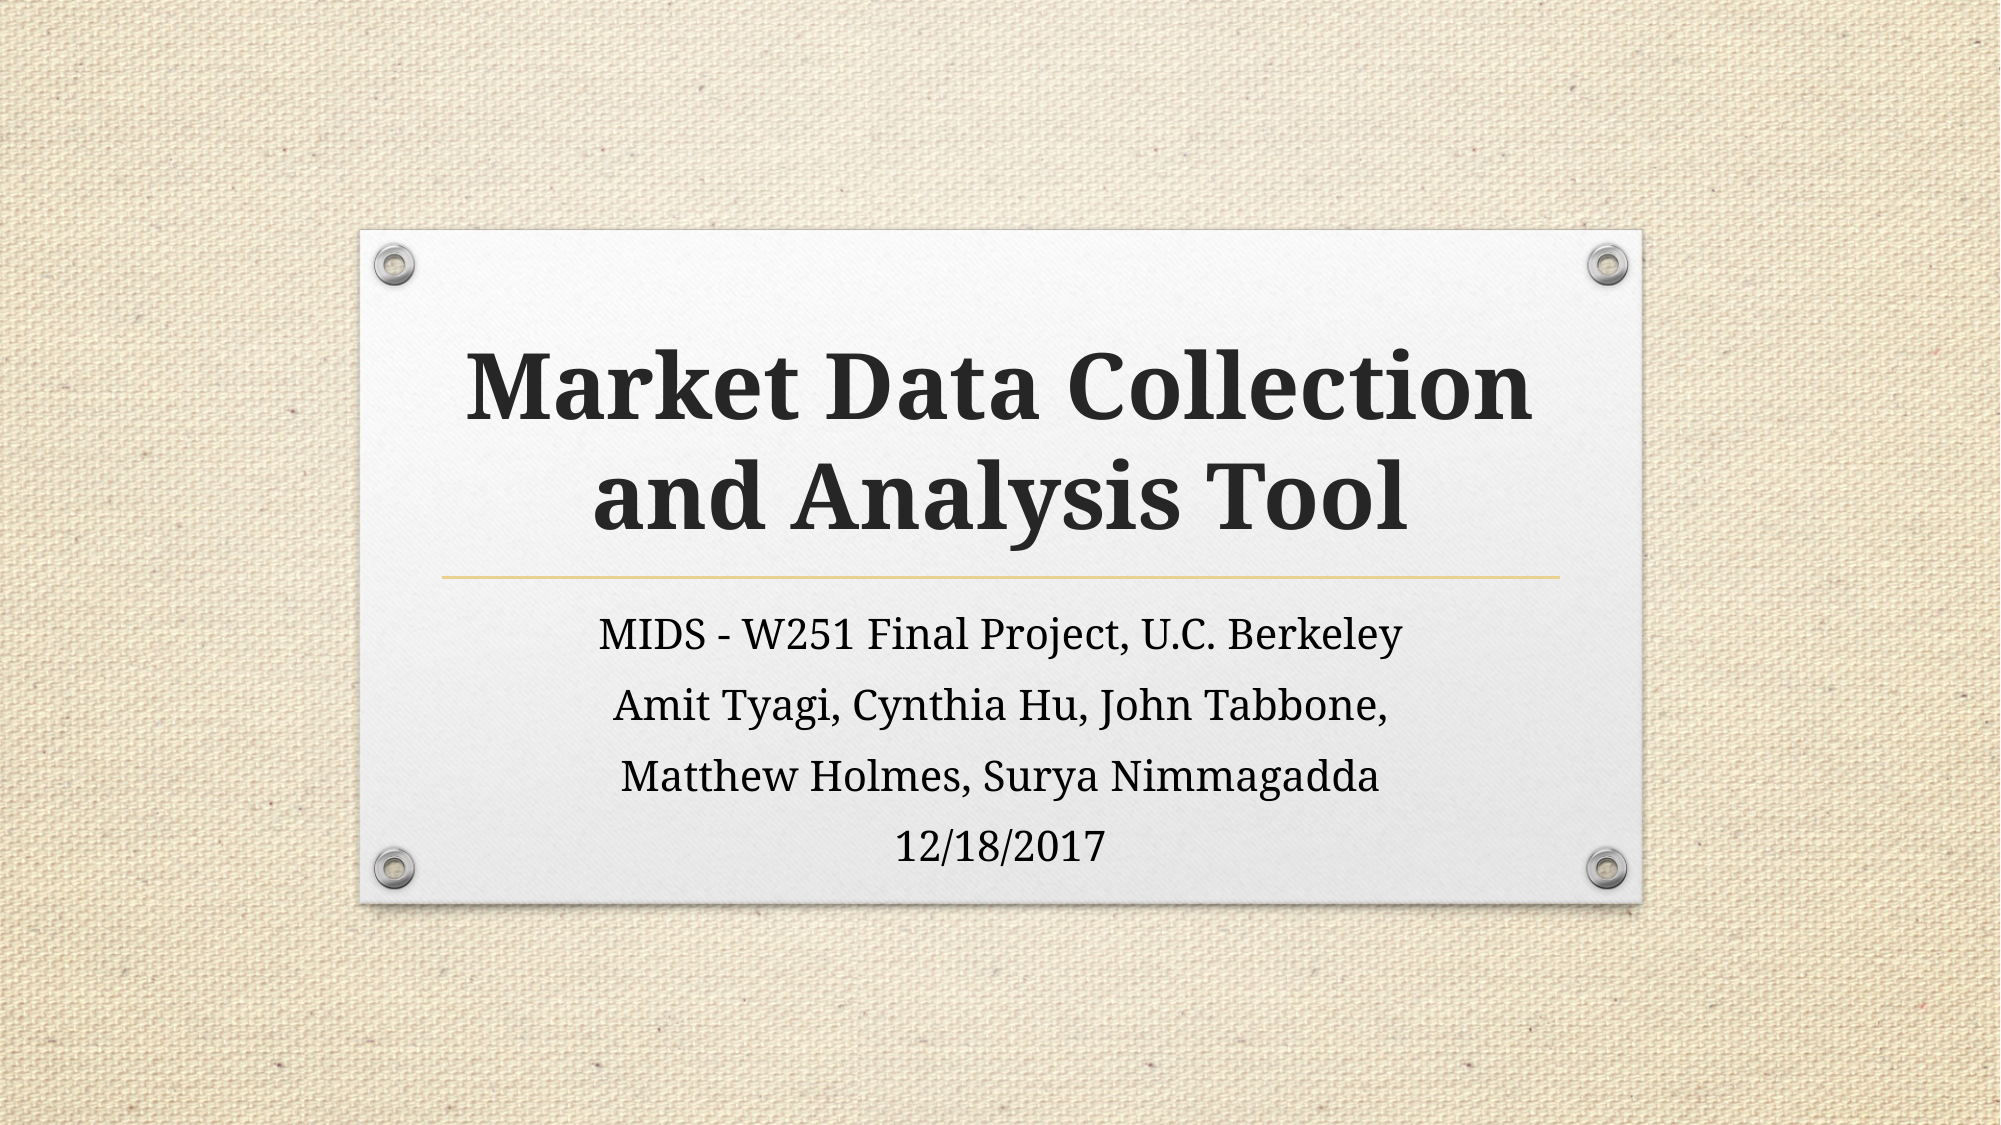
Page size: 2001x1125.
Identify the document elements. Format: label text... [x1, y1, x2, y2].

picture [0, 0, 2001, 1125]
subtitle MIDS - W251 Final Project, U.C. Berkeley Amit Tyagi, Cynthia Hu, John Tabbone, Matthew Holmes, Surya Nimmagadda 12/18/2017 [441, 600, 1560, 878]
title Market Data Collection and Analysis Tool [441, 306, 1560, 556]
